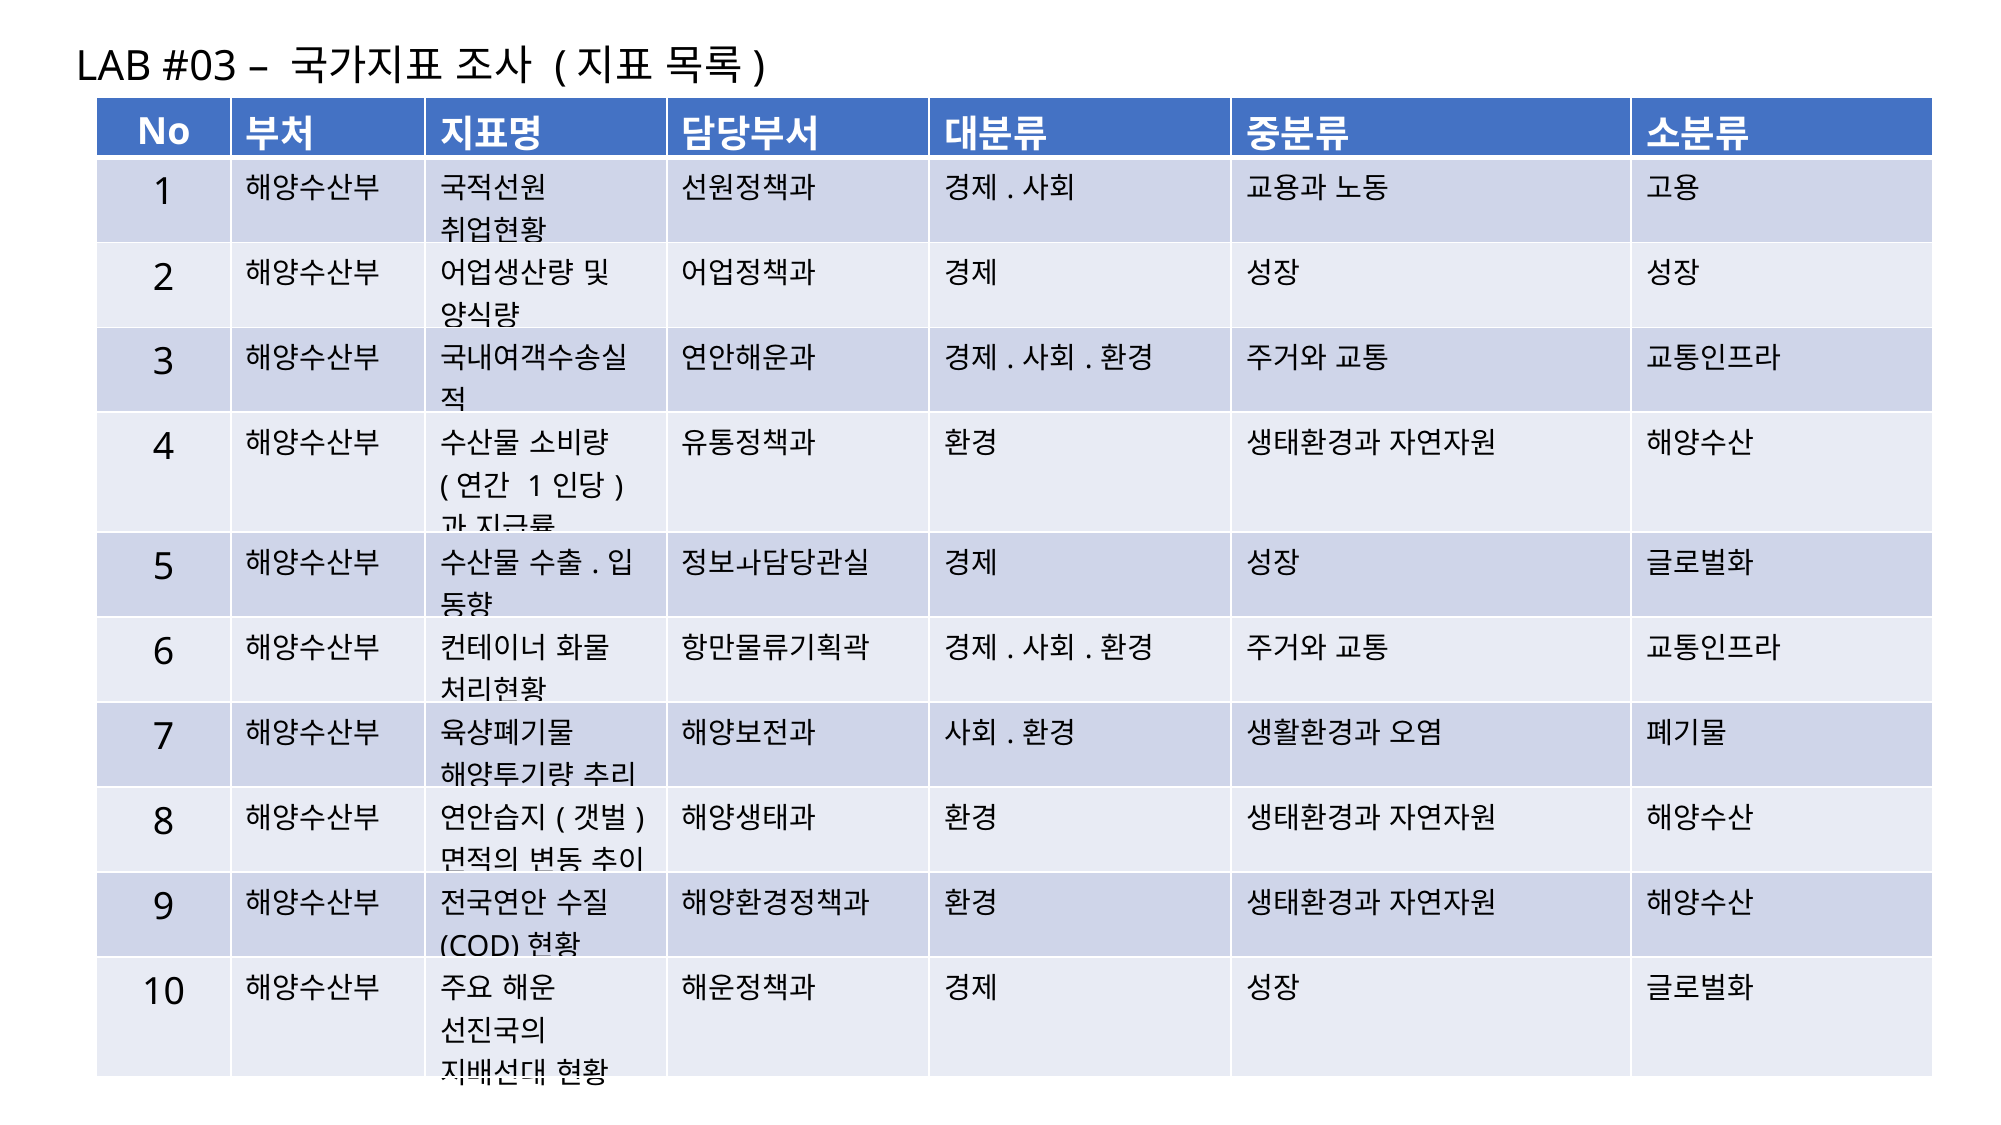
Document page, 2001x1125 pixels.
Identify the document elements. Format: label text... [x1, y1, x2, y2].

table_cell 생태환경과 자연자원 [1232, 873, 1630, 956]
table_header No [97, 98, 230, 155]
table_cell 2 [97, 243, 230, 327]
table_header 중분류 [1232, 98, 1630, 155]
table_cell 경제.사회.환경 [930, 618, 1230, 701]
table_cell 생태환경과 자연자원 [1232, 413, 1630, 531]
table_cell 해양수산부 [232, 413, 424, 531]
table_cell 5 [97, 533, 230, 616]
table_cell 정보ㅘ담당관실 [668, 533, 928, 616]
table_cell 주거와 교통 [1232, 328, 1630, 411]
table_cell 해양수산 [1632, 788, 1932, 871]
table_header 지표명 [426, 98, 666, 155]
table_cell 성장 [1232, 958, 1630, 1076]
table_cell 해양수산부 [232, 618, 424, 701]
table_cell 수산물 소비량(연간 1인당)과 지급률 [426, 413, 666, 531]
table_cell 국적선원 취업현황 [426, 160, 666, 242]
table_cell 해양수산부 [232, 703, 424, 786]
table_cell 해양수산 [1632, 873, 1932, 956]
table_header 부처 [232, 98, 424, 155]
table_cell 해양수산부 [232, 160, 424, 242]
table_cell 10 [97, 958, 230, 1076]
table_cell 7 [97, 703, 230, 786]
table_cell 6 [97, 618, 230, 701]
table_cell 전국연안 수질(COD)현황 [426, 873, 666, 956]
table_cell 육샹폐기물 해양투기량 추리 [426, 703, 666, 786]
table_cell 성장 [1232, 533, 1630, 616]
table_cell 교통인프라 [1632, 328, 1932, 411]
table_cell 어업정책과 [668, 243, 928, 327]
table_cell 4 [97, 413, 230, 531]
table_cell 생활환경과 오염 [1232, 703, 1630, 786]
table_cell 해양보전과 [668, 703, 928, 786]
table_cell 성장 [1632, 243, 1932, 327]
table_cell 해양수산부 [232, 788, 424, 871]
table_header 대분류 [930, 98, 1230, 155]
table_cell 3 [97, 328, 230, 411]
table_cell 해양수산부 [232, 533, 424, 616]
table_cell 생태환경과 자연자원 [1232, 788, 1630, 871]
table_cell 선원정책과 [668, 160, 928, 242]
table_cell 해양수산부 [232, 328, 424, 411]
table_cell 해양환경정책과 [668, 873, 928, 956]
table_cell 주요 해운 선진국의 지배선대 현황 [426, 958, 666, 1076]
table_cell 어업생산량 및 양식량 [426, 243, 666, 327]
table_cell 환경 [930, 413, 1230, 531]
table_cell 고용 [1632, 160, 1932, 242]
table_cell 교통인프라 [1632, 618, 1932, 701]
table_cell 해양수산부 [232, 958, 424, 1076]
table_cell 성장 [1232, 243, 1630, 327]
table_cell 연안해운과 [668, 328, 928, 411]
text_box LAB #03 – 국가지표 조사 (지표 목록) [60, 31, 819, 96]
table_cell 사회.환경 [930, 703, 1230, 786]
table_cell 해양수산부 [232, 243, 424, 327]
table_cell 글로벌화 [1632, 533, 1932, 616]
table_cell 유통정책과 [668, 413, 928, 531]
table_cell 경제 [930, 243, 1230, 327]
table_cell 교용과 노동 [1232, 160, 1630, 242]
table_cell 해양수산부 [232, 873, 424, 956]
table_cell 연안습지(갯벌)면적의 변동 추이 [426, 788, 666, 871]
table_cell 경제 [930, 533, 1230, 616]
table_cell 1 [97, 160, 230, 242]
table_cell 주거와 교통 [1232, 618, 1630, 701]
table_cell 해운정책과 [668, 958, 928, 1076]
table_cell 경제.사회.환경 [930, 328, 1230, 411]
table_cell 수산물 수출.입 동향 [426, 533, 666, 616]
table_header 소분류 [1632, 98, 1932, 155]
table_cell 폐기물 [1632, 703, 1932, 786]
table_cell 해양생태과 [668, 788, 928, 871]
table_cell 경제 [930, 958, 1230, 1076]
table_cell 컨테이너 화물 처리현황 [426, 618, 666, 701]
table_cell 9 [97, 873, 230, 956]
table_cell 국내여객수송실적 [426, 328, 666, 411]
table_cell 환경 [930, 873, 1230, 956]
table_cell 항만물류기획곽 [668, 618, 928, 701]
table_cell 글로벌화 [1632, 958, 1932, 1076]
table_cell 경제.사회 [930, 160, 1230, 242]
table_header 담당부서 [668, 98, 928, 155]
table_cell 8 [97, 788, 230, 871]
table_cell 해양수산 [1632, 413, 1932, 531]
table_cell 환경 [930, 788, 1230, 871]
